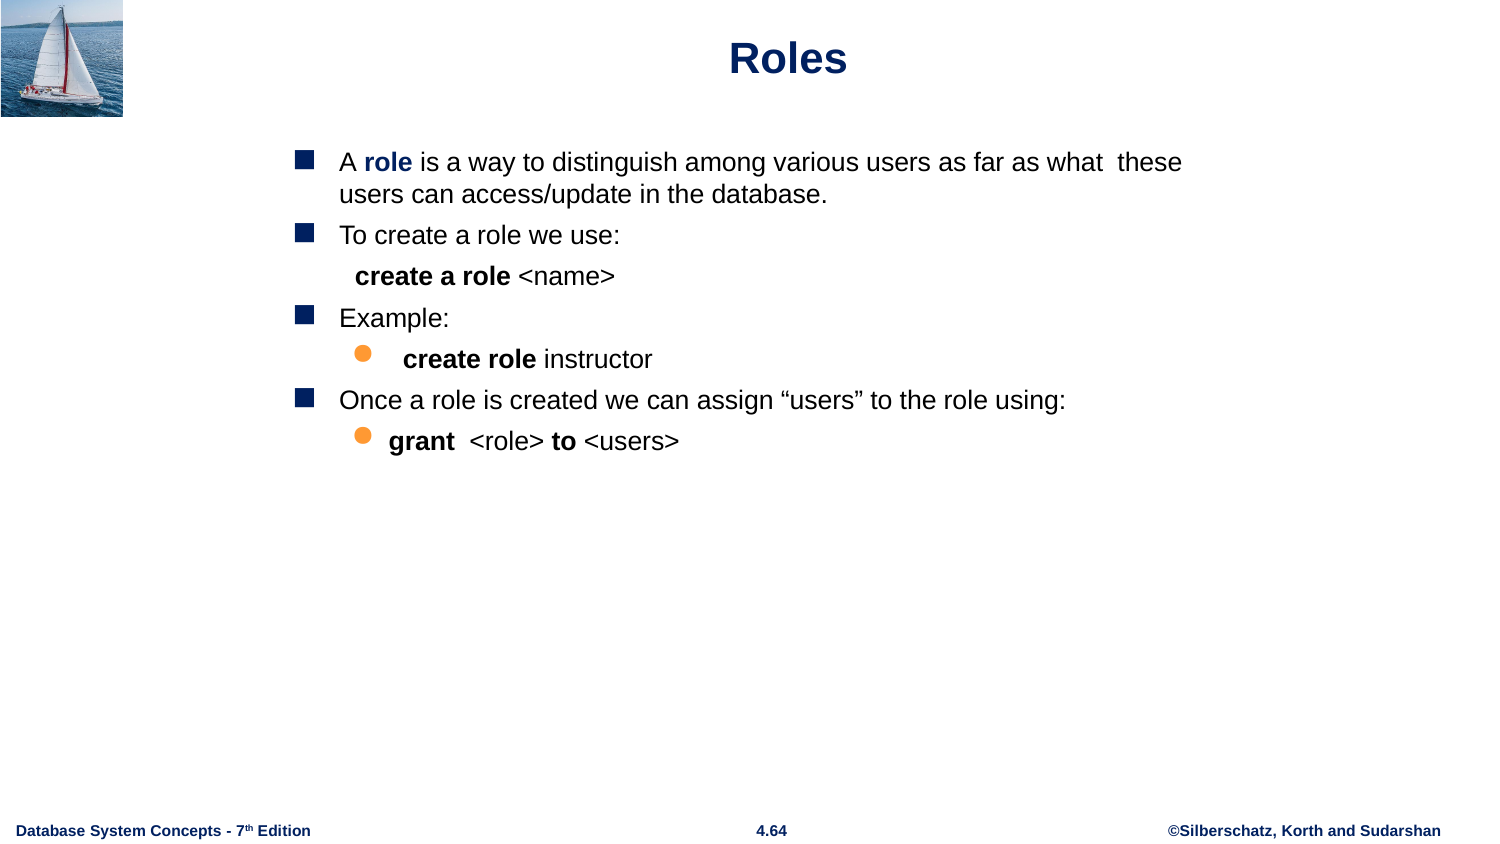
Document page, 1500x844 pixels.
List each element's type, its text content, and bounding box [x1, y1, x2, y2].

title Roles [125, 14, 1452, 90]
picture [0, 0, 123, 117]
list A role is a way to distinguish among various users as far as what these users can access/update in the database. To create a role we use: create a role <name> Example: create role instructor Once a role is created we can assign “users” to the role using: grant <role> to <users> [282, 137, 1221, 527]
